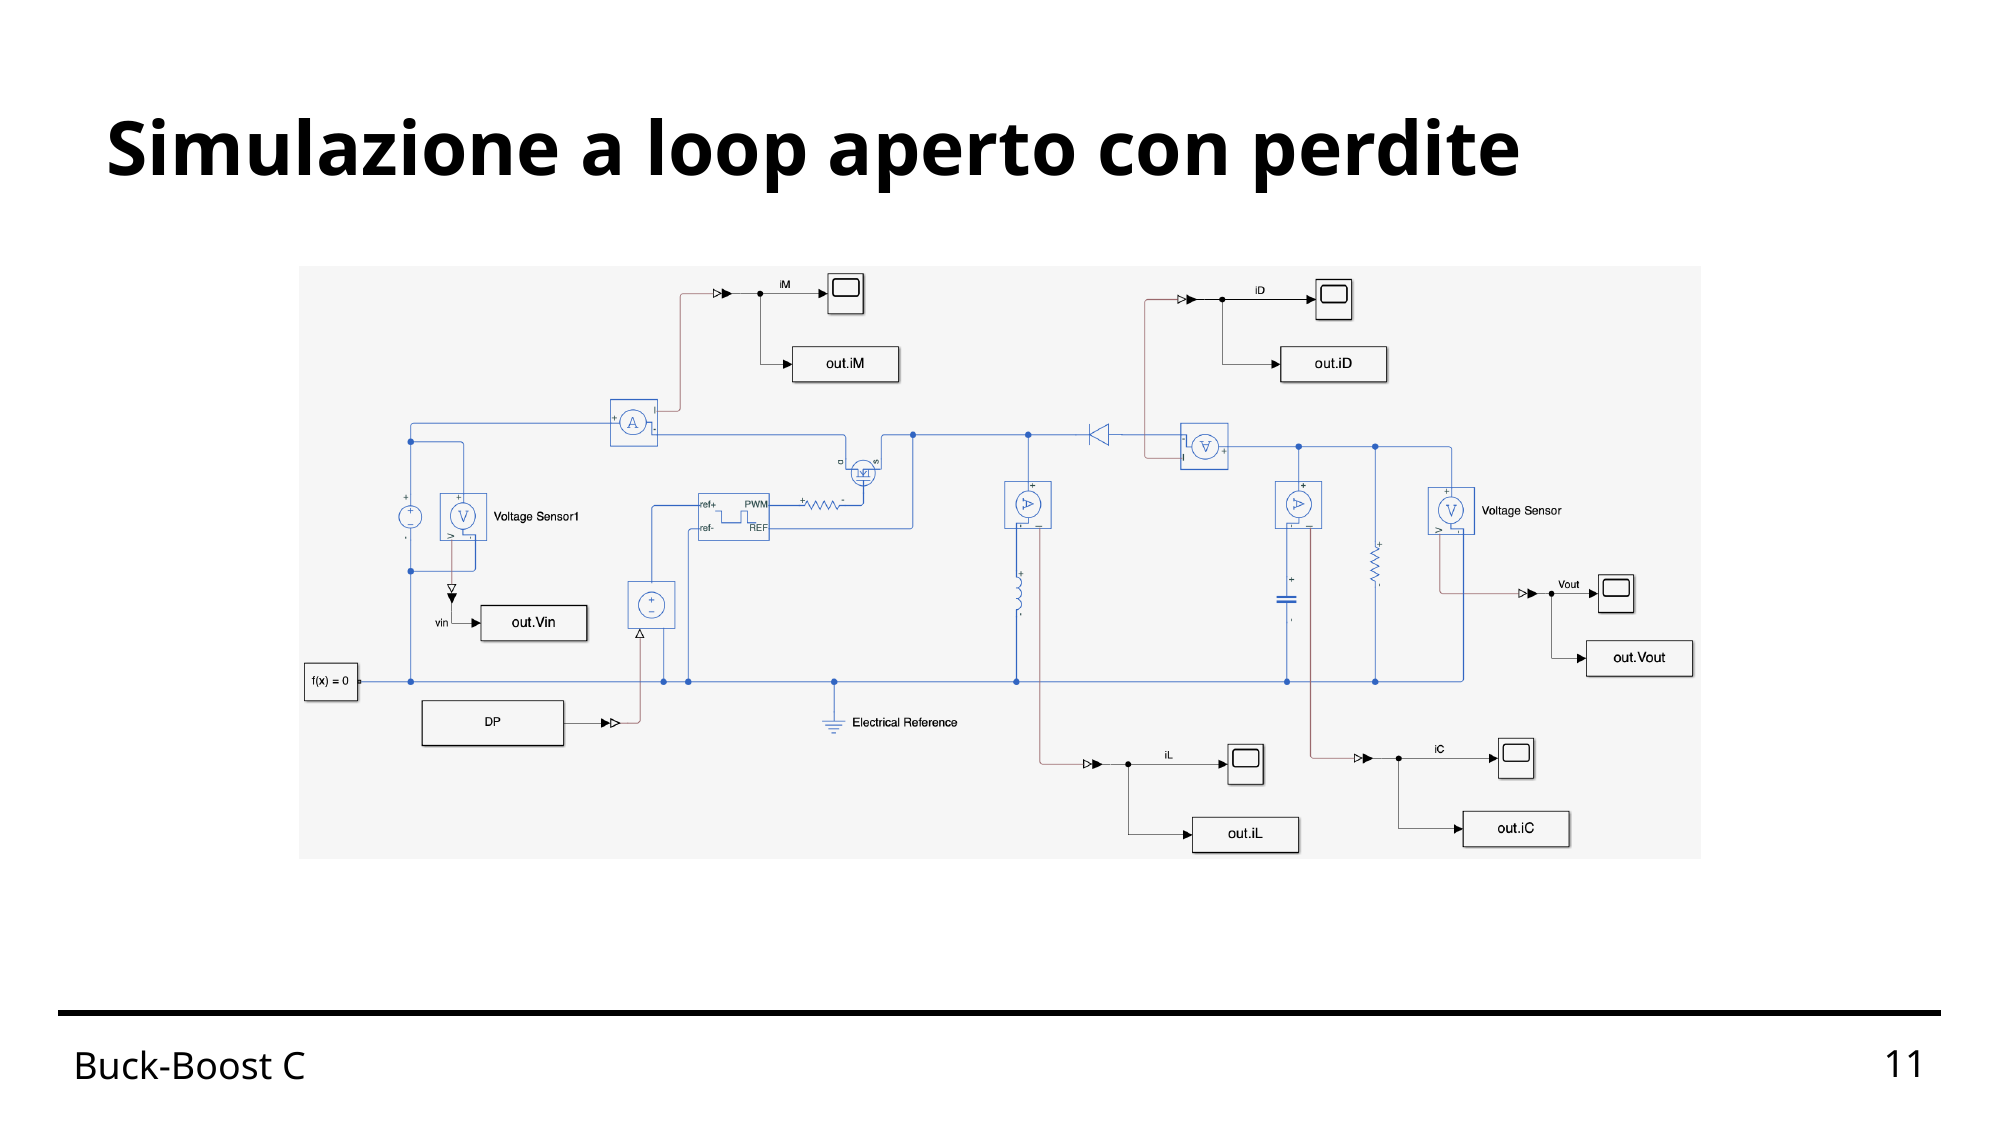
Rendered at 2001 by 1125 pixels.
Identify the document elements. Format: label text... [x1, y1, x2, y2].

slide_number 11 [1798, 1035, 1942, 1096]
picture [298, 265, 1702, 860]
title Simulazione a loop aperto con perdite [91, 85, 1817, 218]
text_box Buck-Boost C [58, 1034, 422, 1095]
